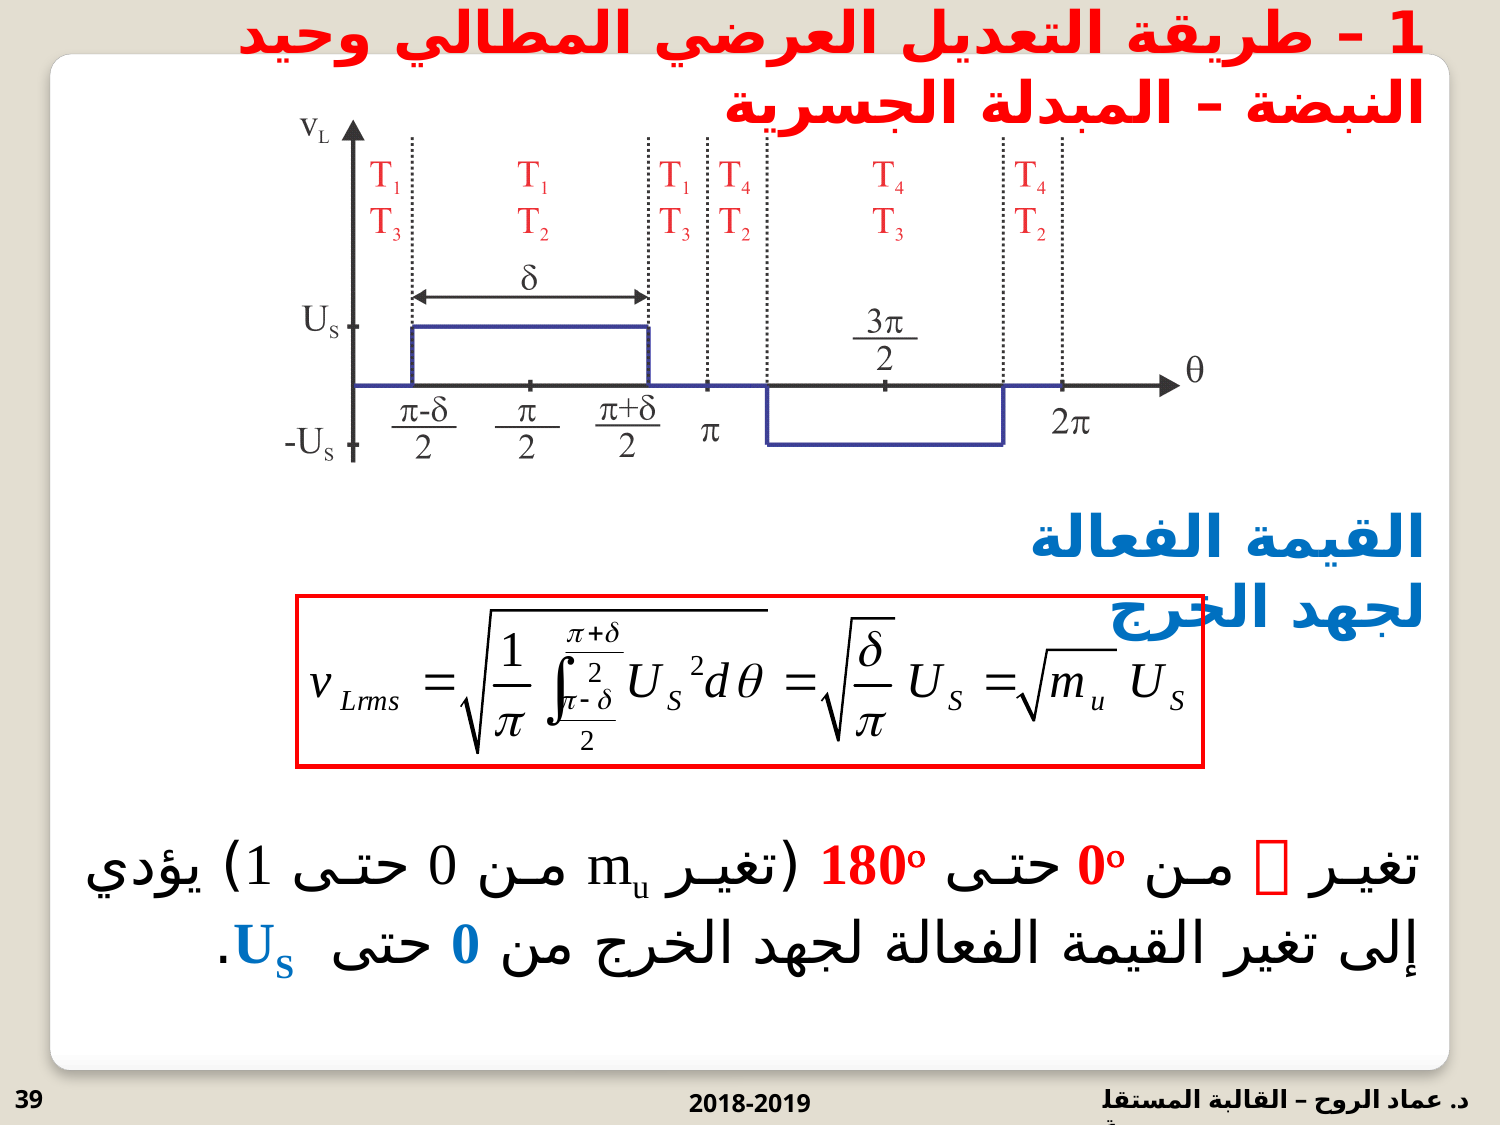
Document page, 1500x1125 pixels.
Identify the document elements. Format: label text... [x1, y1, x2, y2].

text_box 1 – طريقة التعديل العرضي المطالي وحيد النبضة – المبدلة الجسرية [58, 0, 1442, 143]
footer د. عماد الروح – القالبة المستقلة [1089, 1065, 1500, 1125]
text_box القيمة الفعالة لجهد الخرج [902, 491, 1442, 647]
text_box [299, 597, 1201, 765]
text_box تغير  من 0 حتى 180 (تغير mu من 0 حتى 1) يؤدي إلى تغير القيمة الفعالة لجهد الخرج من 0 حتى US. [70, 814, 1436, 993]
picture [266, 101, 1234, 483]
slide_number 39 [0, 1065, 106, 1125]
slide_number 2018-2019 [562, 1065, 938, 1125]
